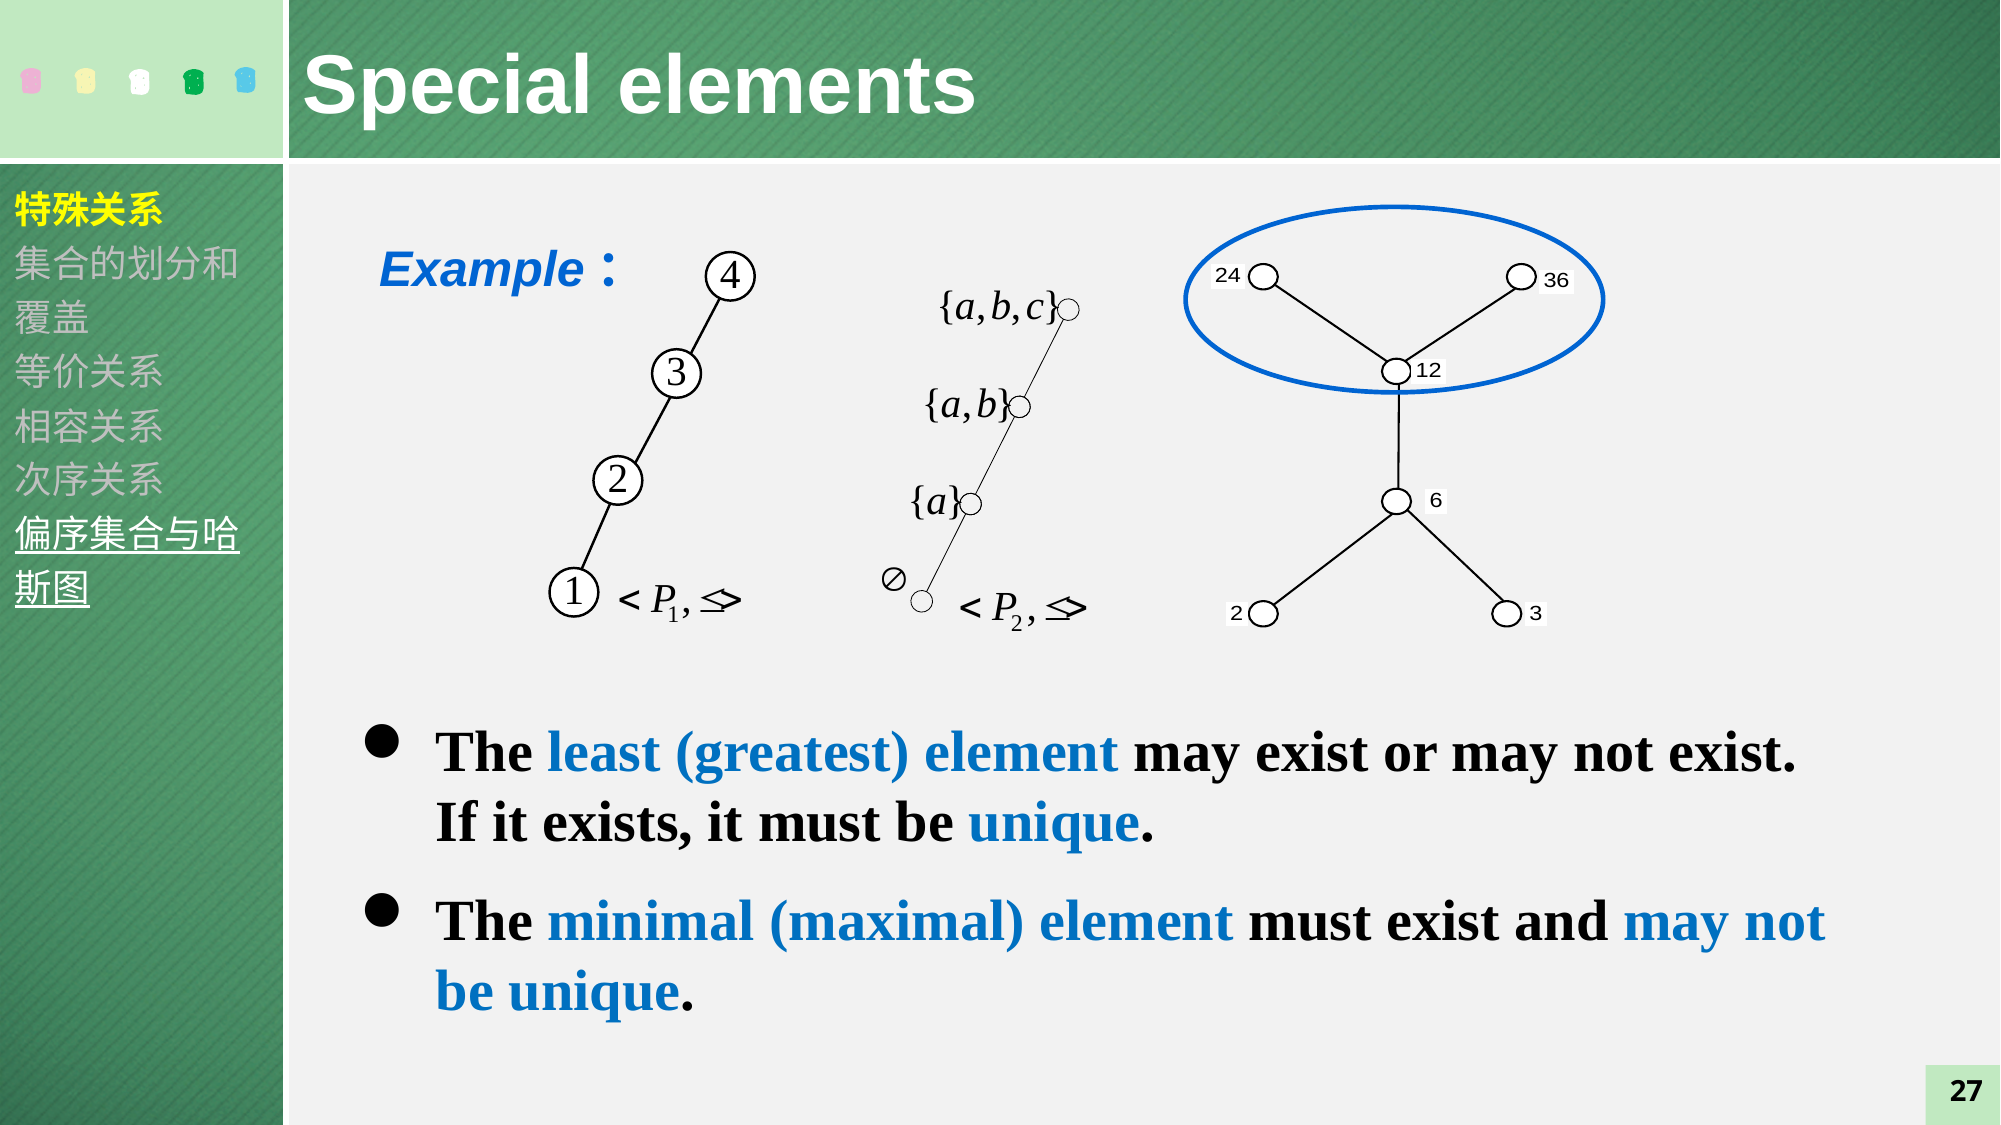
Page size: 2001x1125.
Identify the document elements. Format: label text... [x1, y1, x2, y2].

picture [289, 0, 2000, 158]
picture [1199, 252, 1590, 639]
slide_number 27 [1925, 1065, 2000, 1125]
text_box [1590, 265, 1605, 334]
text_box The least (greatest) element may exist or may not exist. If it exists, it must be unique. The minimal (maximal) element must exist and may not be unique. [346, 705, 1842, 1030]
text_box Example： [364, 228, 526, 304]
text_box 特殊关系 集合的划分和覆盖 等价关系 相容关系 次序关系 偏序集合与哈斯图 [0, 170, 277, 725]
picture [0, 164, 283, 1125]
picture [526, 228, 1117, 648]
text_box Special elements [288, 22, 1981, 138]
text_box [1213, 205, 1576, 252]
text_box [1184, 265, 1199, 334]
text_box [19, 65, 258, 95]
